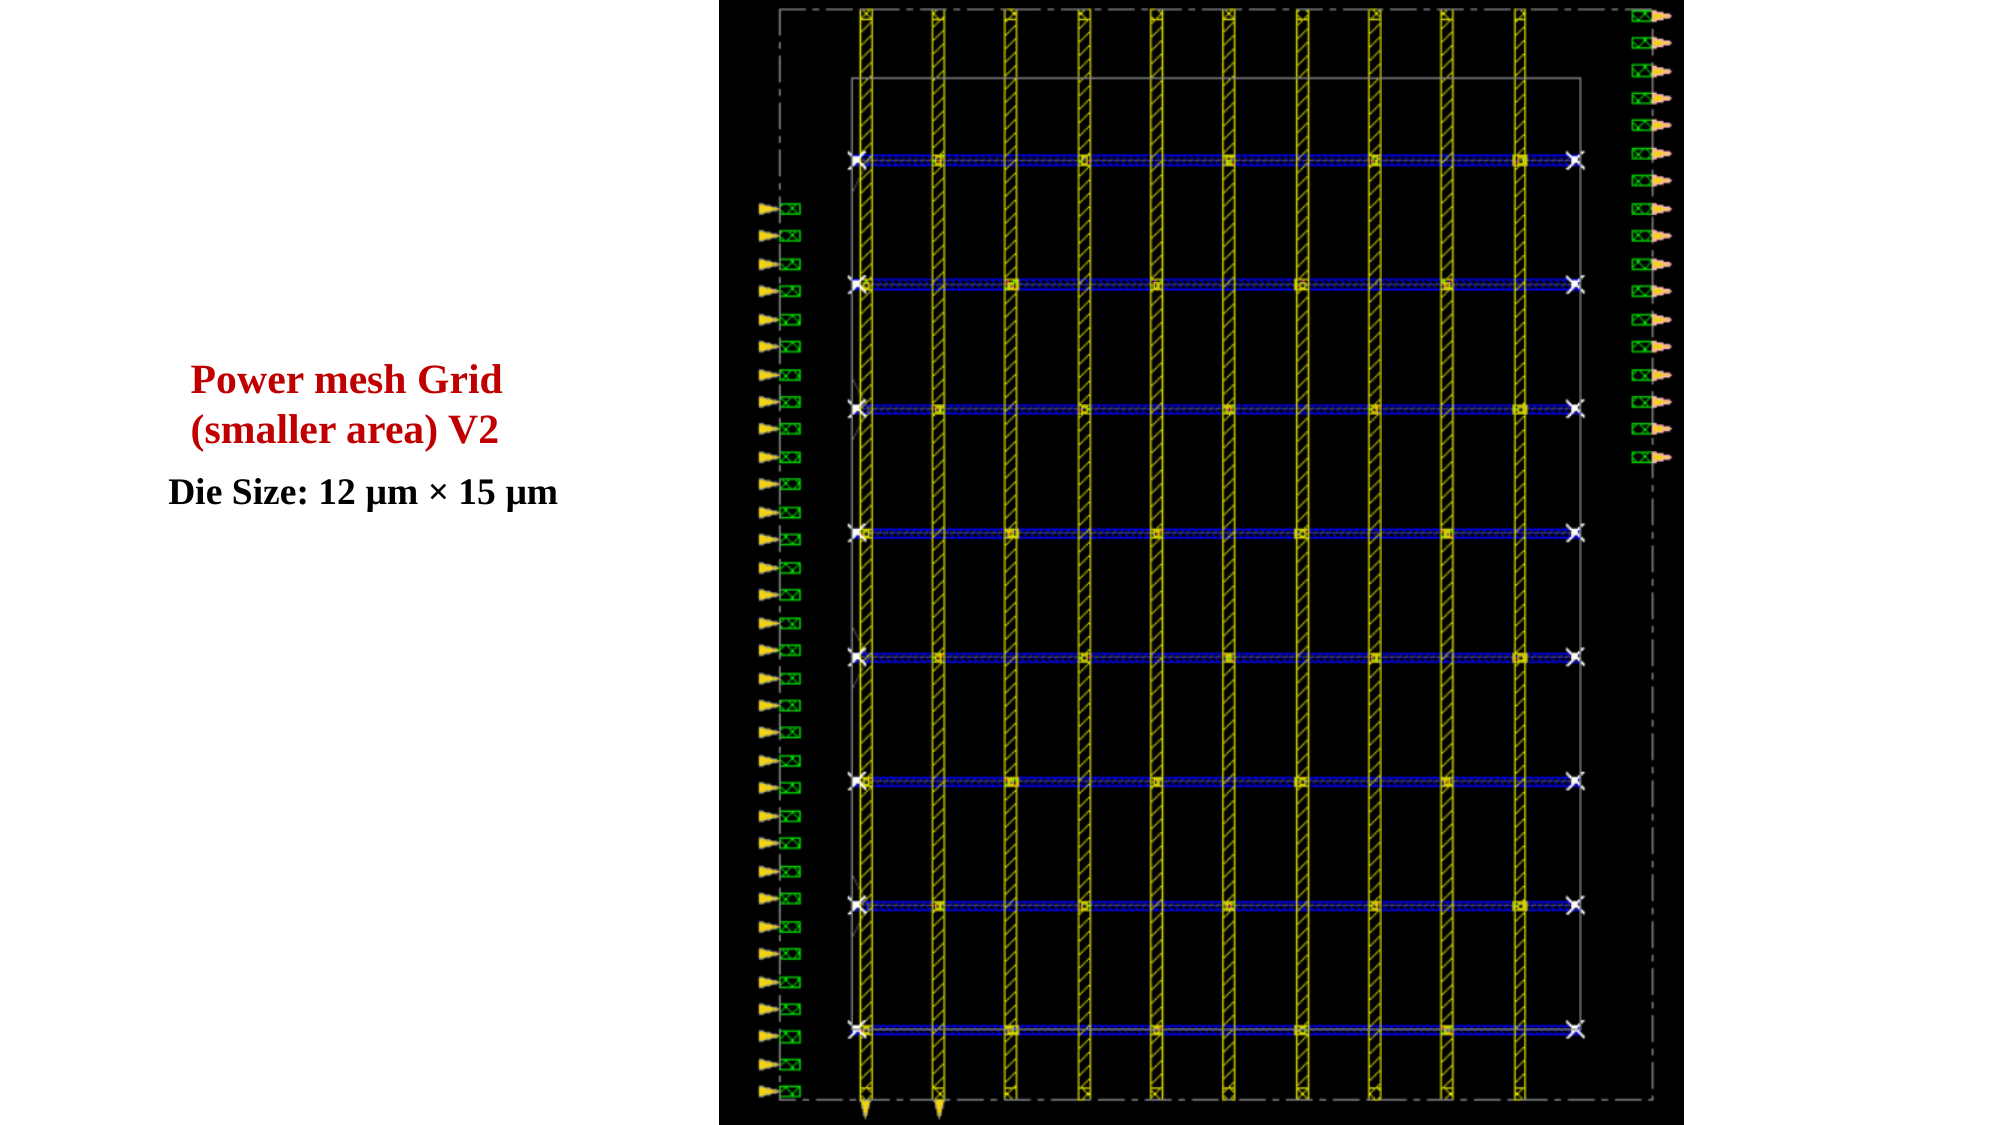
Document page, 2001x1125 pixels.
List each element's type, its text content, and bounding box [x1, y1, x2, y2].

text_box Die Size: 12 µm × 15 µm [153, 460, 719, 520]
picture [719, 0, 1684, 1125]
text_box Power mesh Grid (smaller area) V2 [175, 344, 719, 459]
